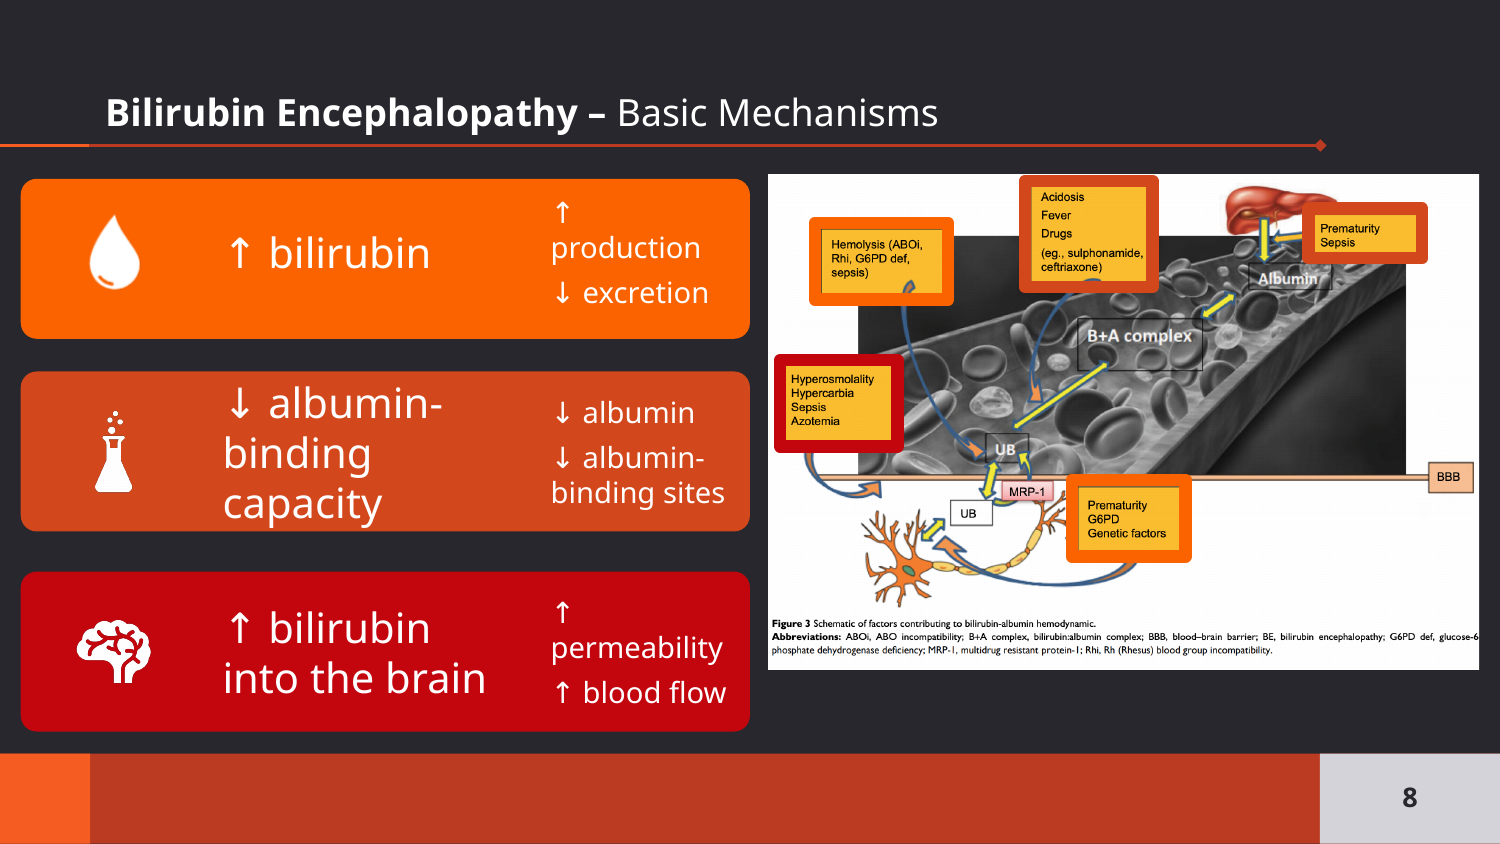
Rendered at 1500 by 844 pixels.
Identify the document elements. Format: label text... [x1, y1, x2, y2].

slide_number 8 [1320, 753, 1500, 844]
text_box [755, 209, 1462, 694]
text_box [20, 171, 751, 732]
title Bilirubin Encephalopathy – Basic Mechanisms [90, 59, 1320, 150]
picture [767, 174, 1480, 670]
